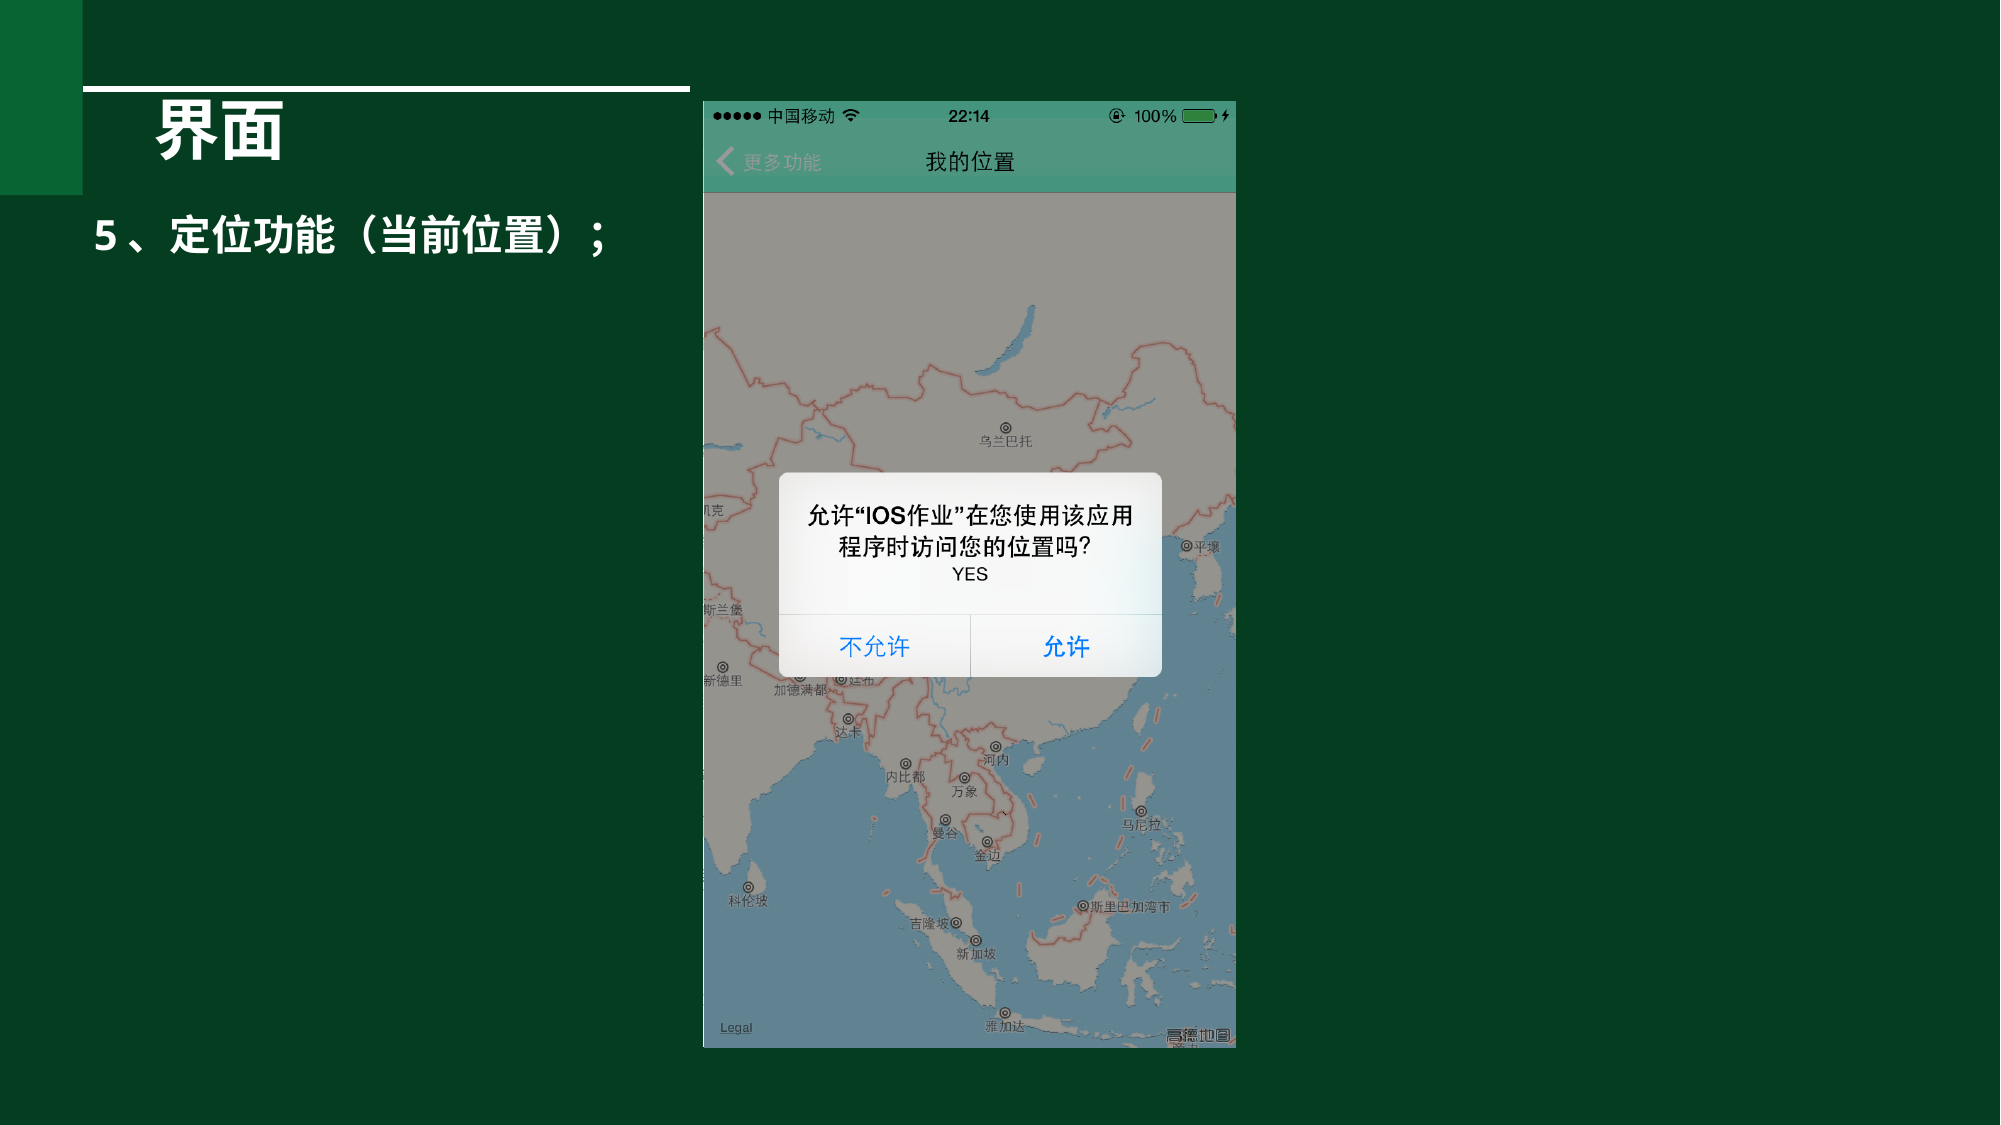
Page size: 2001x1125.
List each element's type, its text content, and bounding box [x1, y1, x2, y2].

title 界面 [138, 89, 764, 225]
text_box 5、定位功能（当前位置）； [79, 207, 657, 296]
picture [703, 101, 1236, 1048]
